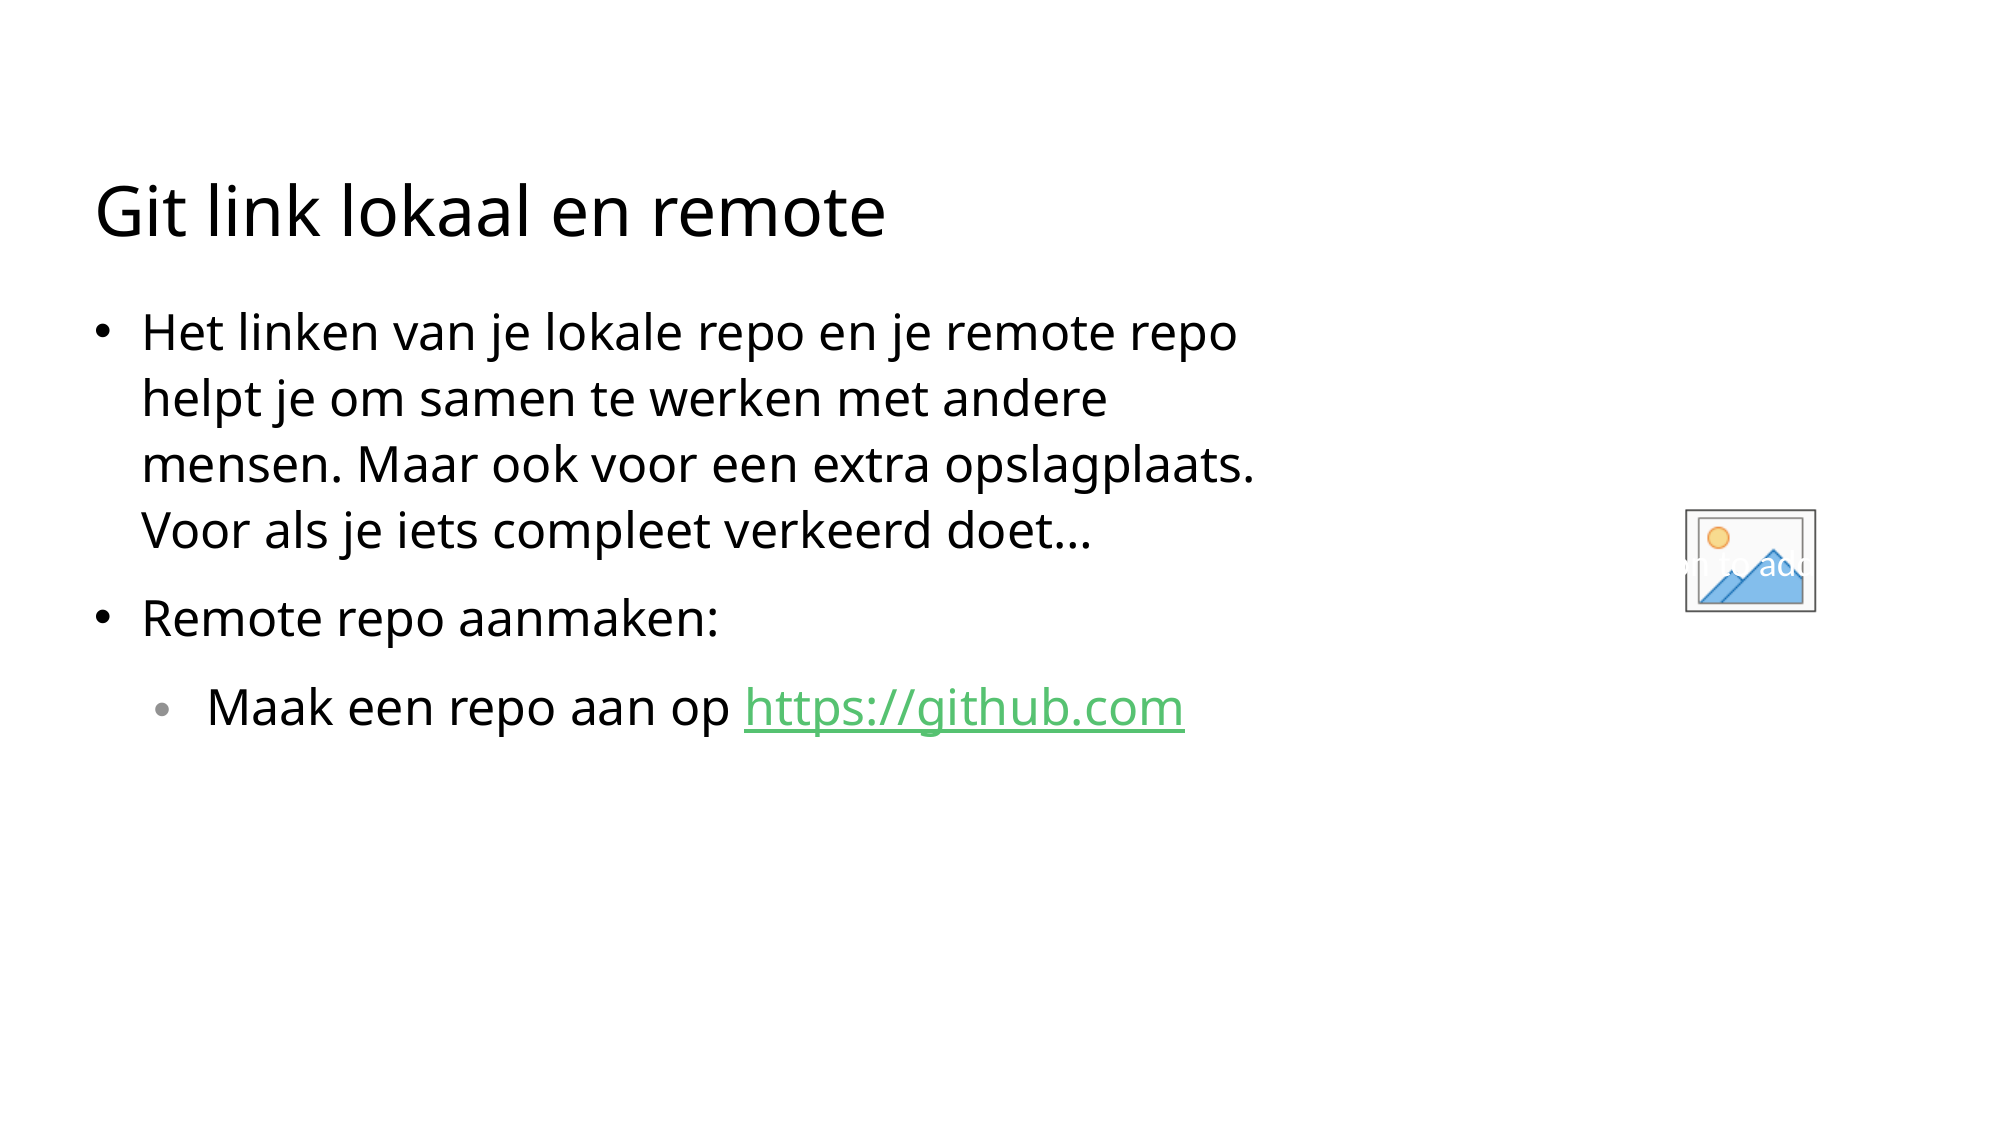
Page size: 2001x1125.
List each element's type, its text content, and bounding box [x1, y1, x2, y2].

list Het linken van je lokale repo en je remote repo helpt je om samen te werken met andere mensen. Maar ook voor een extra opslagplaats. Voor als je iets compleet verkeerd doet… Remote repo aanmaken: Maak een repo aan op https://github.com [94, 294, 1328, 875]
picture [1501, 0, 2000, 1125]
title Git link lokaal en remote [94, 151, 1328, 251]
